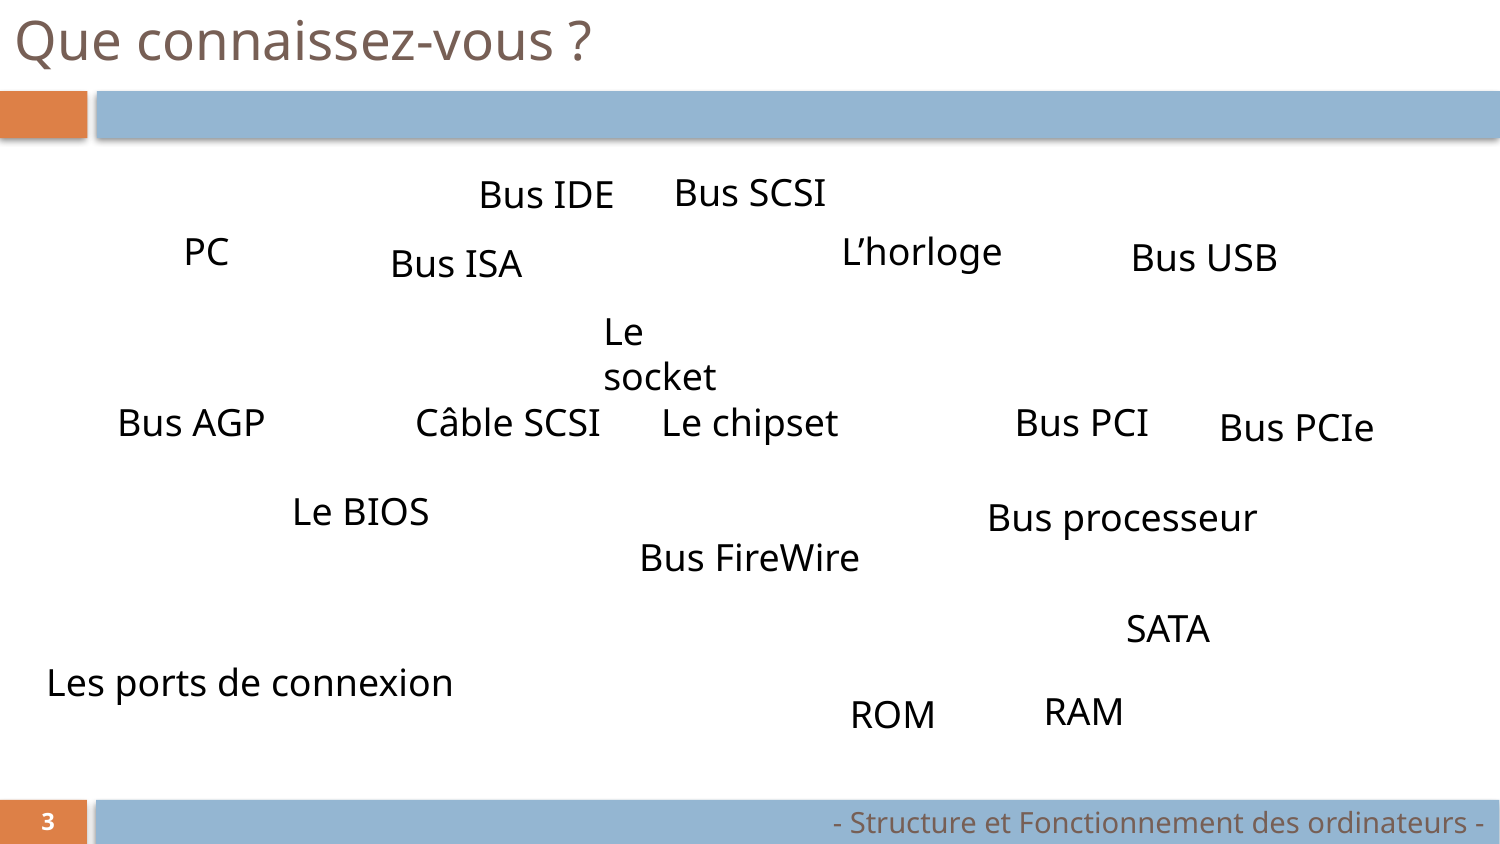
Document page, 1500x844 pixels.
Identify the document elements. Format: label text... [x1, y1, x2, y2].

text_box Bus PCI [999, 391, 1165, 452]
text_box Le BIOS [277, 480, 445, 541]
text_box L’horloge [826, 220, 1018, 281]
text_box Bus ISA [374, 232, 538, 293]
text_box Bus PCIe [1204, 396, 1390, 457]
text_box Bus USB [1115, 226, 1294, 287]
title Que connaissez-vous ? [0, 0, 1500, 80]
text_box Les ports de connexion [31, 651, 470, 712]
text_box Bus FireWire [624, 526, 876, 587]
text_box SATA [1111, 597, 1225, 658]
text_box Bus SCSI [658, 161, 842, 222]
footer - Structure et Fonctionnement des ordinateurs - [112, 799, 1500, 844]
text_box Câble SCSI [400, 391, 616, 452]
text_box Bus processeur [972, 486, 1273, 547]
text_box ROM [834, 683, 961, 744]
text_box RAM [1028, 680, 1140, 740]
text_box Le socket [588, 300, 775, 406]
text_box Bus IDE [463, 164, 630, 224]
text_box Le chipset [646, 391, 854, 452]
text_box PC [88, 220, 325, 281]
text_box Bus AGP [102, 391, 281, 452]
